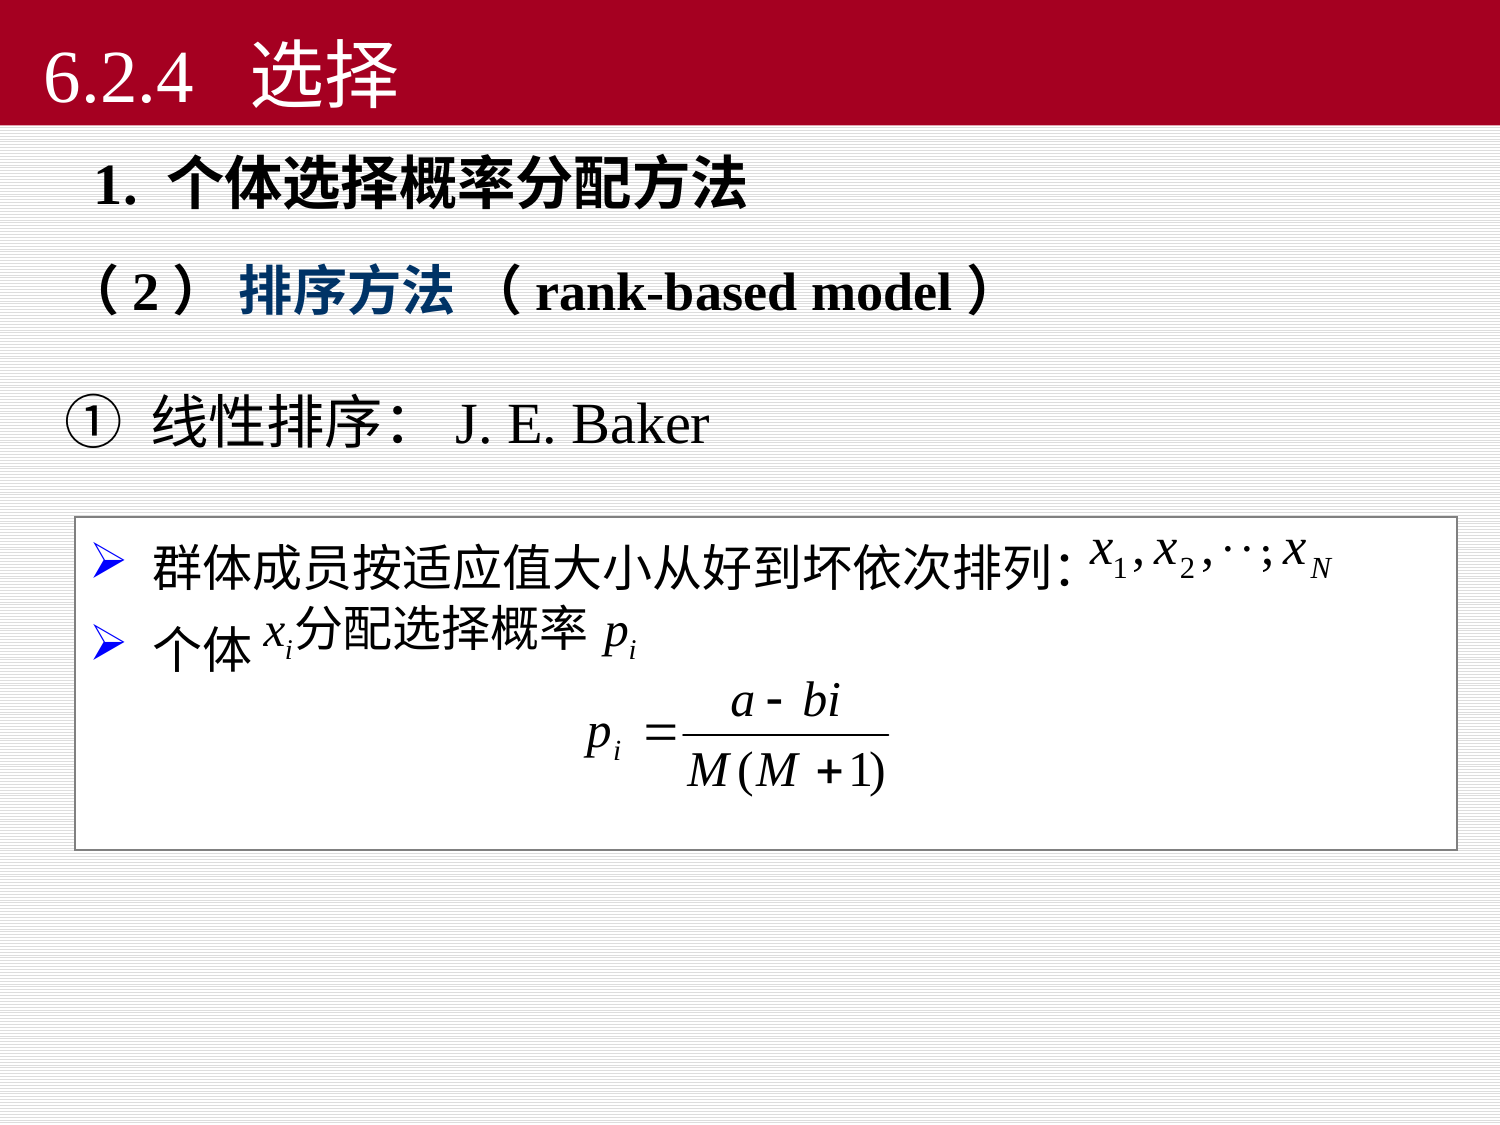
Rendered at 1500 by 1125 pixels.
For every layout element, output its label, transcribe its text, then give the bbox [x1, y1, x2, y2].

title 6.2.4 选择 [0, 0, 1500, 126]
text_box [572, 668, 898, 806]
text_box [1080, 512, 1343, 592]
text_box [253, 597, 647, 672]
text_box ① 线性排序：J. E. Baker [50, 363, 726, 463]
slide_number [1137, 1062, 1463, 1122]
text_box 群体成员按适应值大小从好到坏依次排列： 个体 [74, 517, 1457, 850]
list 1. 个体选择概率分配方法 （2） 排序方法 （rank-based model） [49, 124, 1326, 1038]
